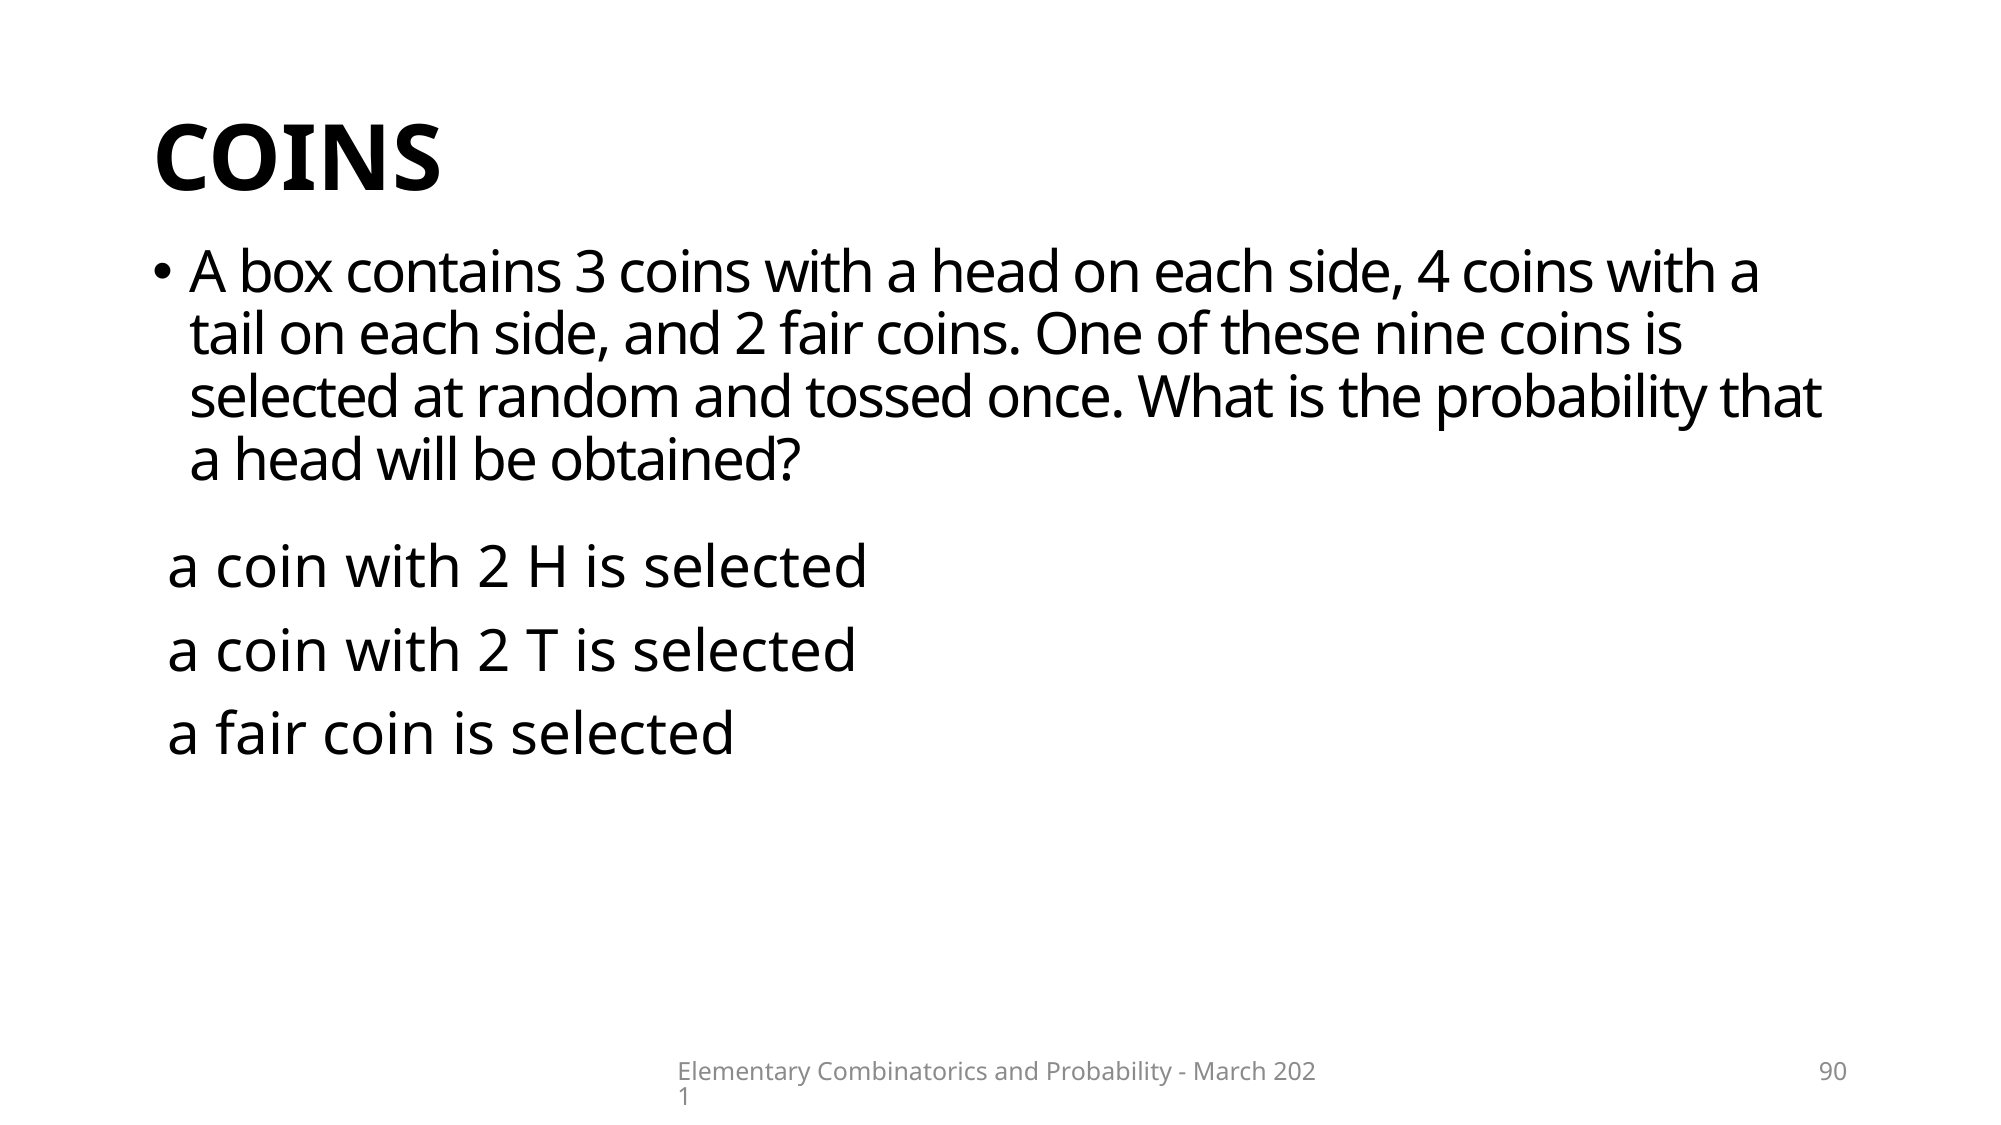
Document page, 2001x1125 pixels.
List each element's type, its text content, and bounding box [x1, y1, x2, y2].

footer Elementary Combinatorics and Probability - March 2021 [662, 1042, 1338, 1103]
title coins [137, 52, 1863, 270]
slide_number 90 [1412, 1042, 1863, 1103]
